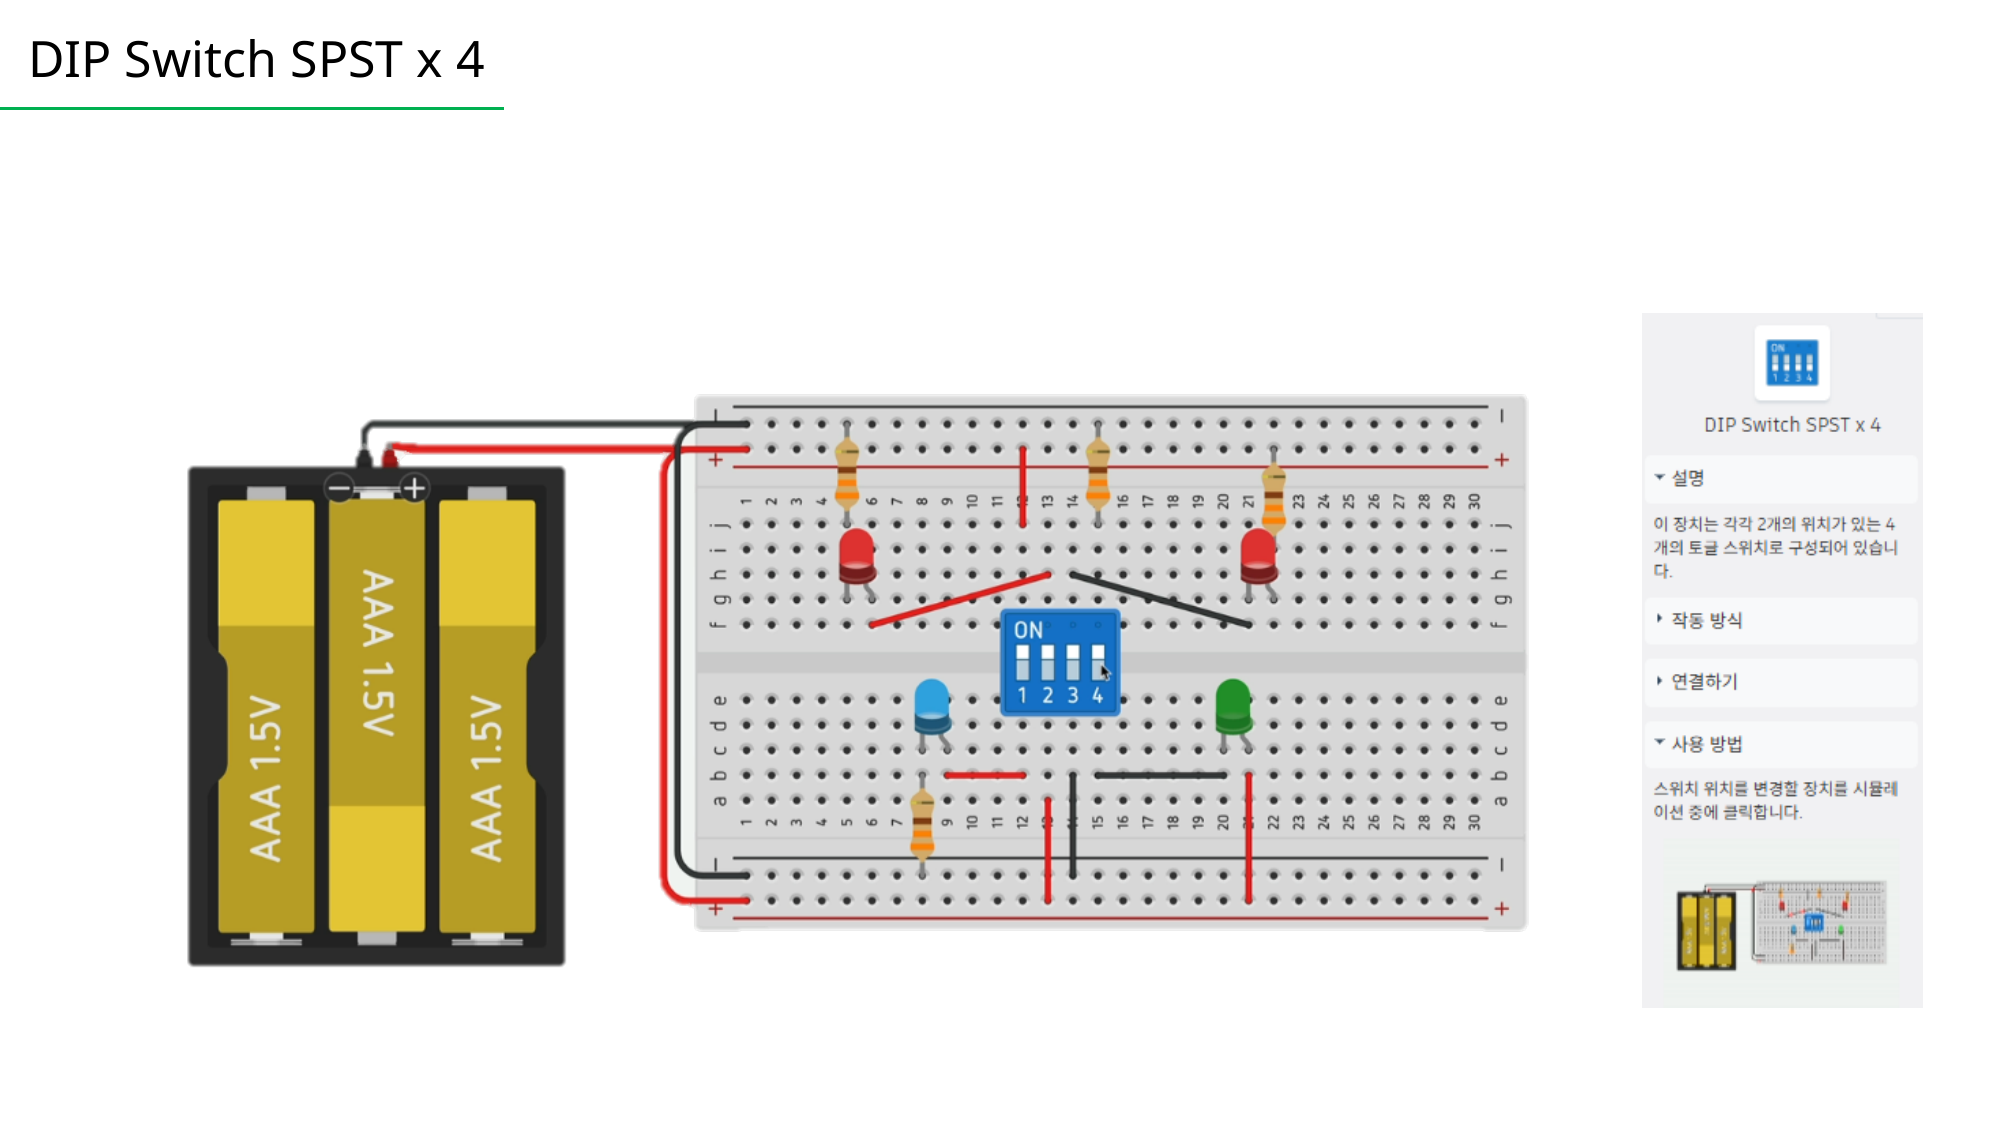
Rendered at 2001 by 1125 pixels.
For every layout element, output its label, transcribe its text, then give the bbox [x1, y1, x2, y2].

picture [1642, 313, 1923, 1008]
text_box DIP Switch SPST x 4 [13, 19, 500, 95]
picture [137, 354, 1561, 1019]
